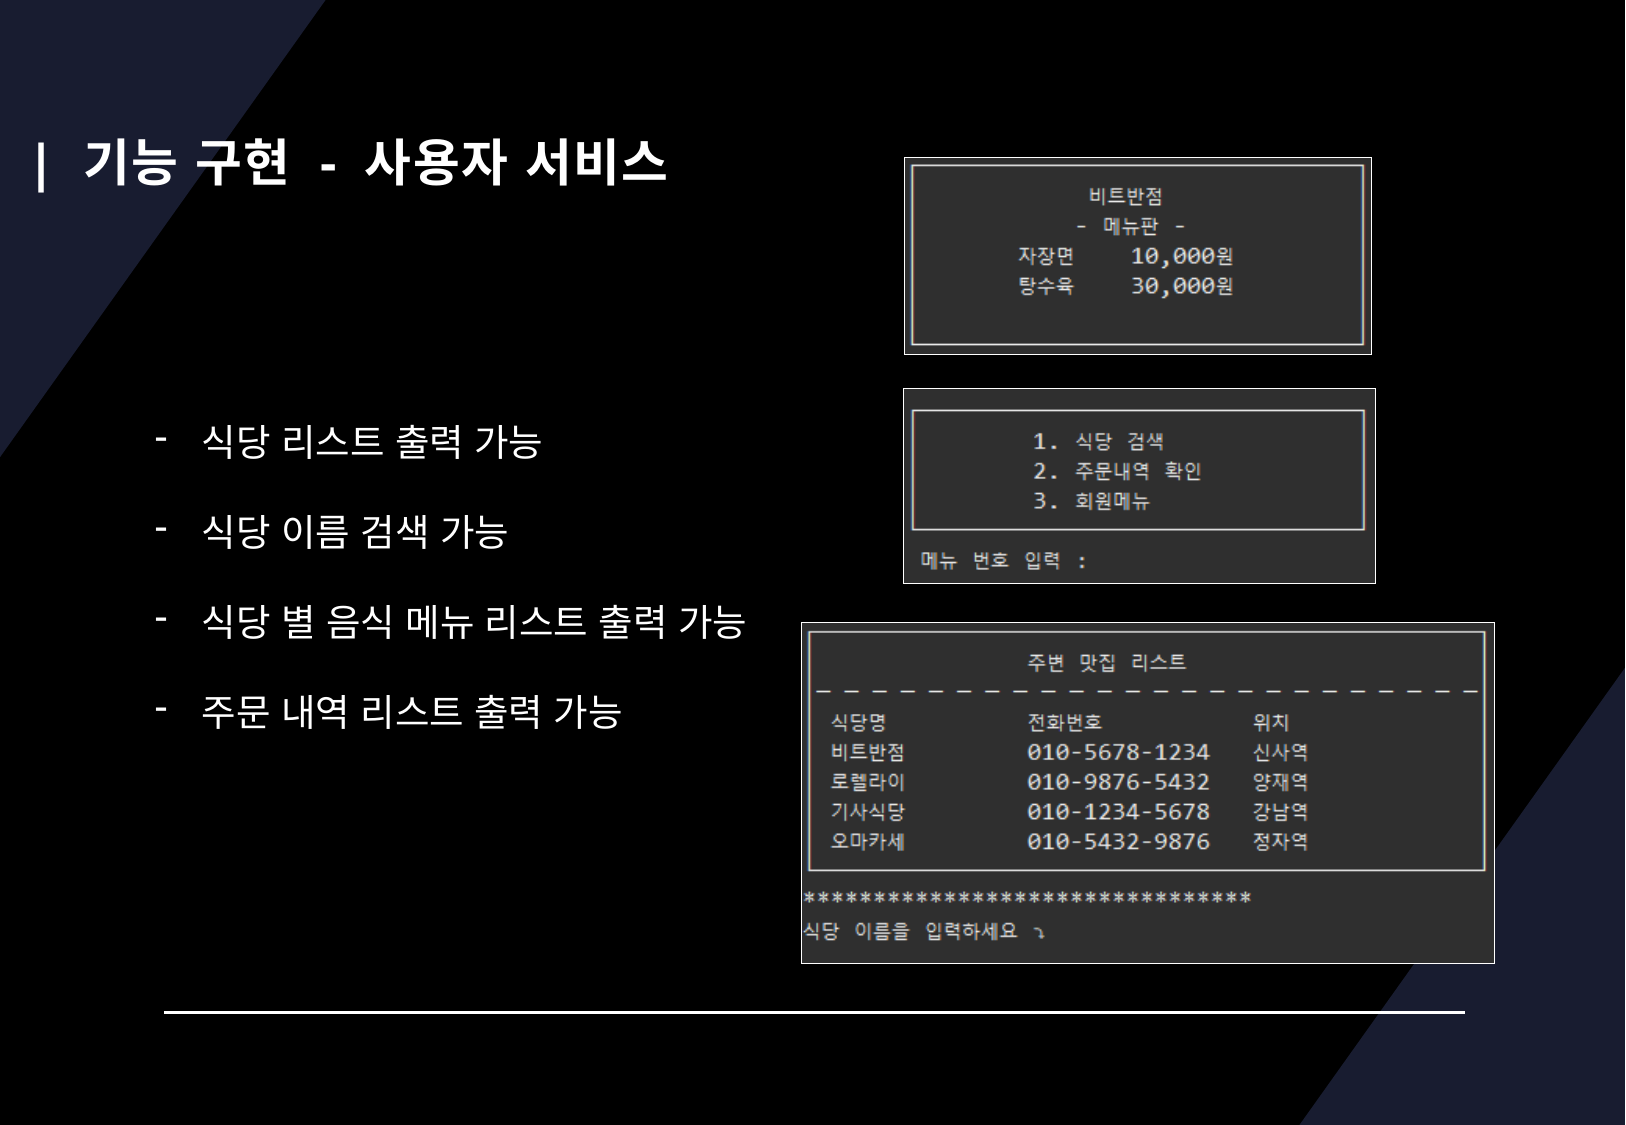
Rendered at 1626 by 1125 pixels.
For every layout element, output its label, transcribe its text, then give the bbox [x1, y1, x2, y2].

picture [904, 157, 1372, 355]
text_box 식당 리스트 출력 가능 식당 이름 검색 가능 식당 별 음식 메뉴 리스트 출력 가능 주문 내역 리스트 출력 가능 [139, 366, 786, 742]
picture [903, 388, 1376, 584]
picture [801, 622, 1495, 964]
text_box | 기능 구현 - 사용자 서비스 [12, 65, 1333, 248]
